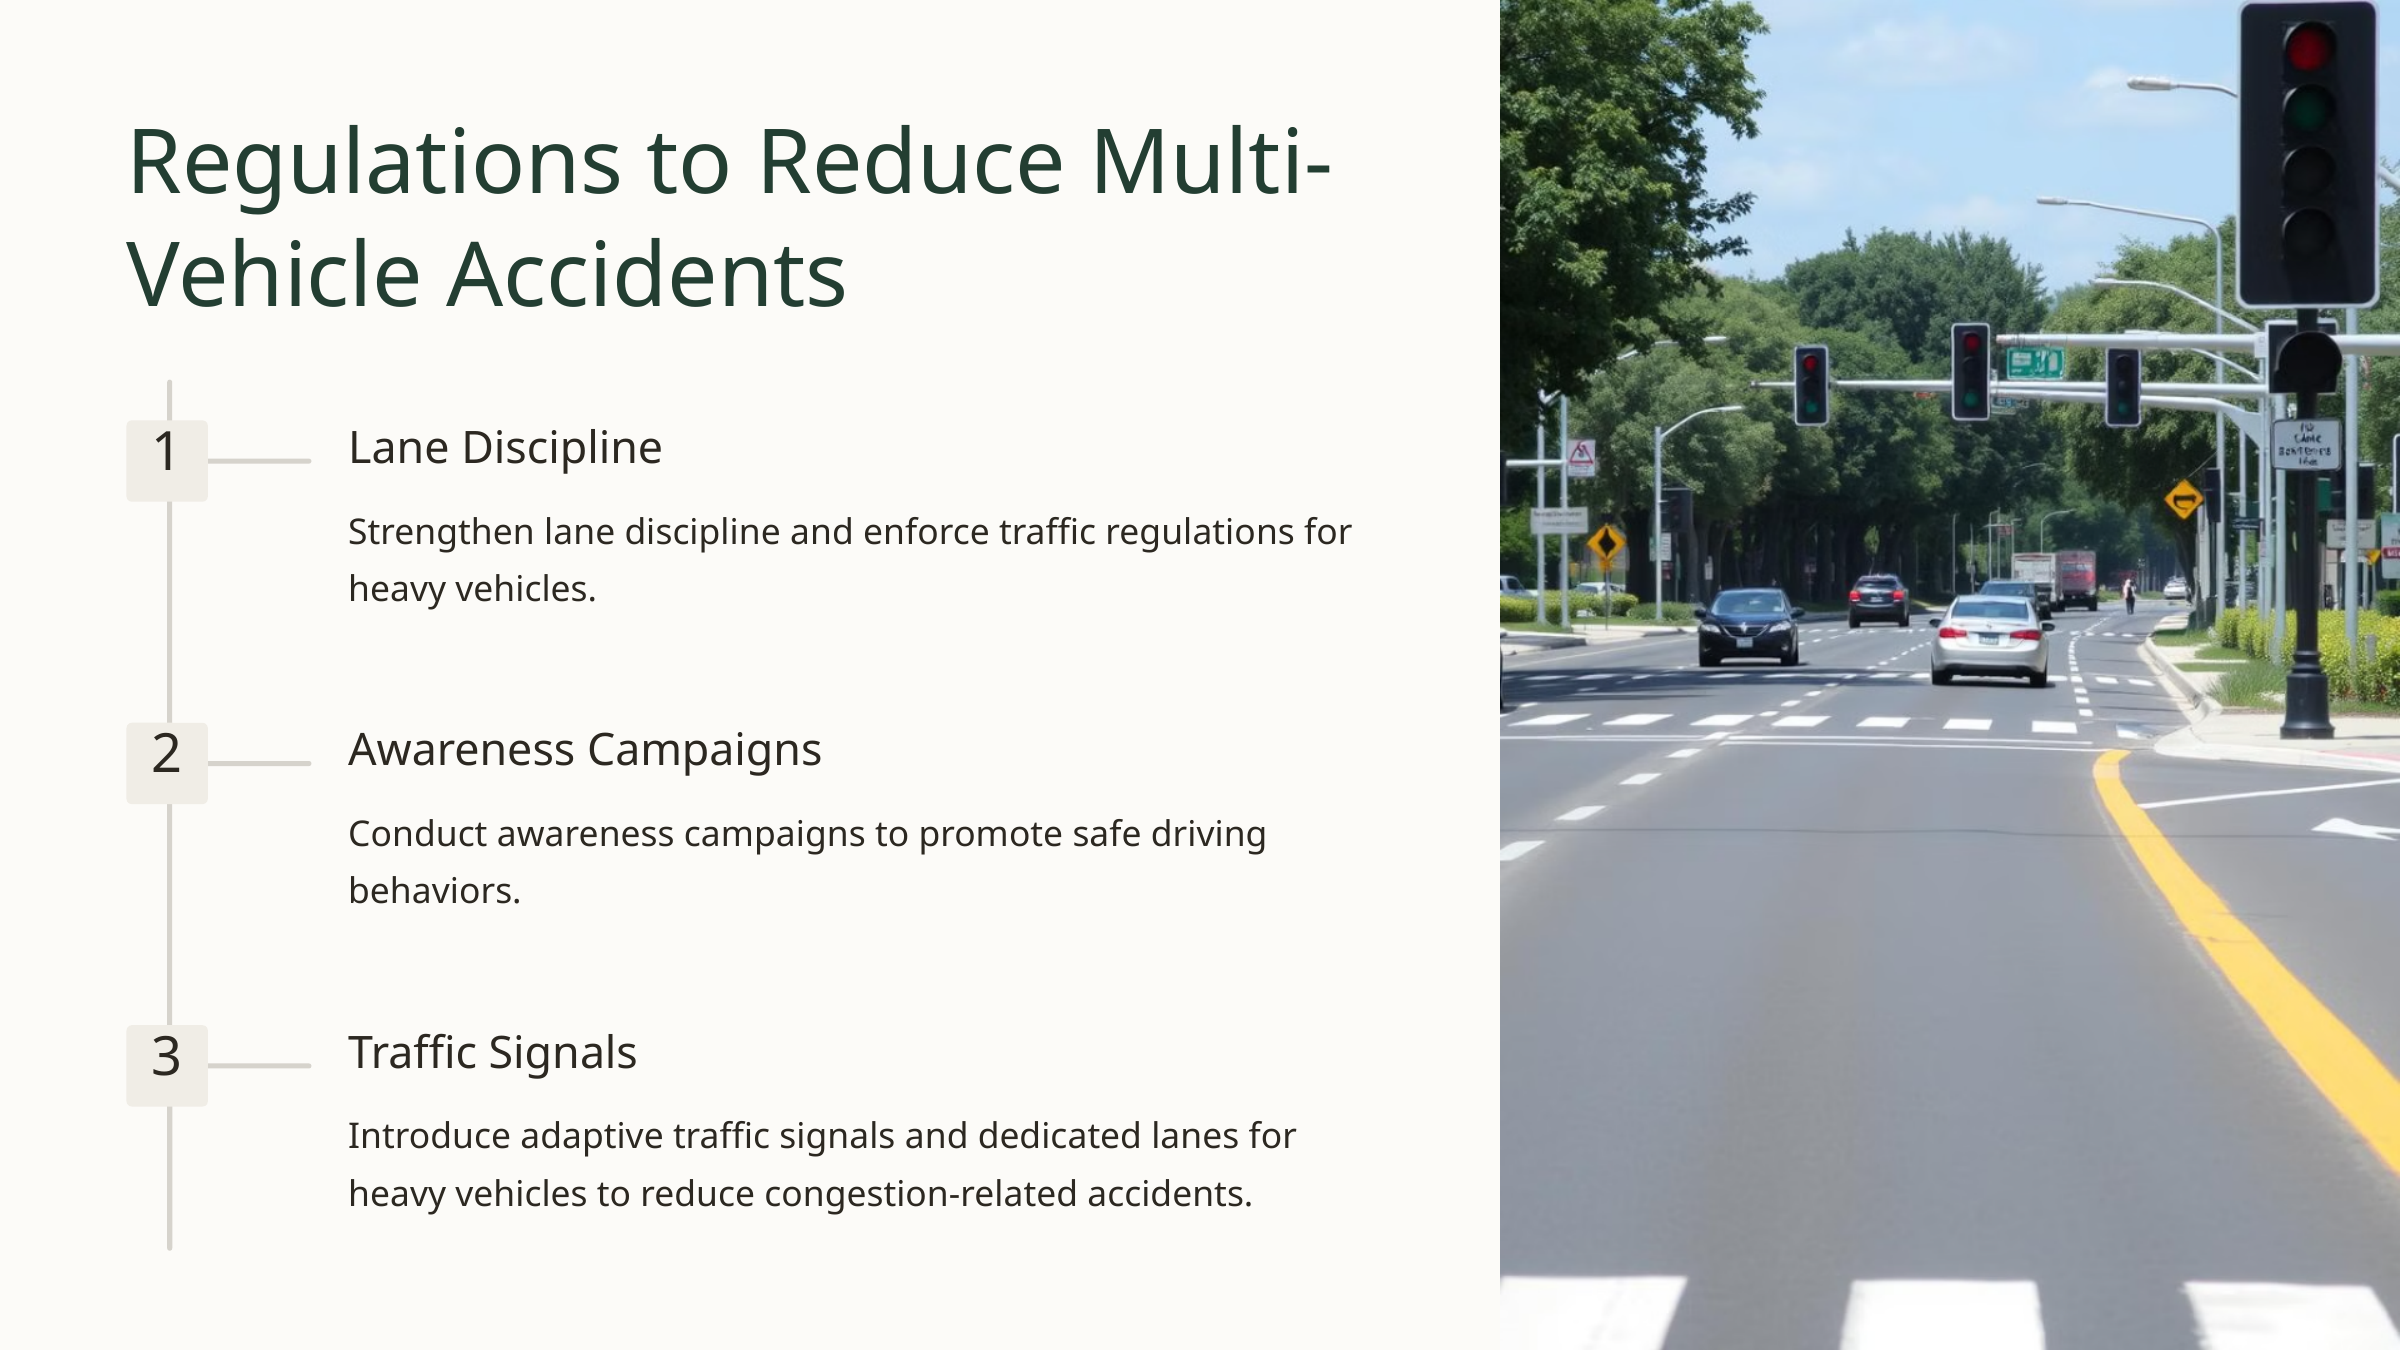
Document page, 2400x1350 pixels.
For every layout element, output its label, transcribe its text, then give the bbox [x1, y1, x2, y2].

text_box Lane Discipline [348, 415, 801, 473]
text_box Regulations to Reduce Multi-Vehicle Accidents [126, 99, 1374, 326]
text_box [167, 502, 173, 722]
text_box 1 [140, 427, 195, 495]
picture [1499, 0, 2400, 1350]
text_box [167, 805, 173, 1025]
text_box [208, 1063, 312, 1069]
text_box Traffic Signals [348, 1020, 801, 1078]
text_box Introduce adaptive traffic signals and dedicated lanes for heavy vehicles to reduce congestion-related accidents. [348, 1098, 1374, 1215]
text_box [167, 1107, 173, 1251]
text_box Awareness Campaigns [348, 718, 801, 775]
text_box 2 [140, 729, 195, 798]
text_box [126, 1025, 208, 1107]
text_box [167, 379, 173, 420]
text_box Conduct awareness campaigns to promote safe driving behaviors. [348, 796, 1374, 913]
text_box [126, 722, 208, 805]
text_box [208, 458, 312, 464]
text_box 3 [140, 1031, 195, 1100]
text_box [126, 420, 208, 502]
text_box Strengthen lane discipline and enforce traffic regulations for heavy vehicles. [348, 494, 1374, 610]
text_box [208, 761, 312, 767]
